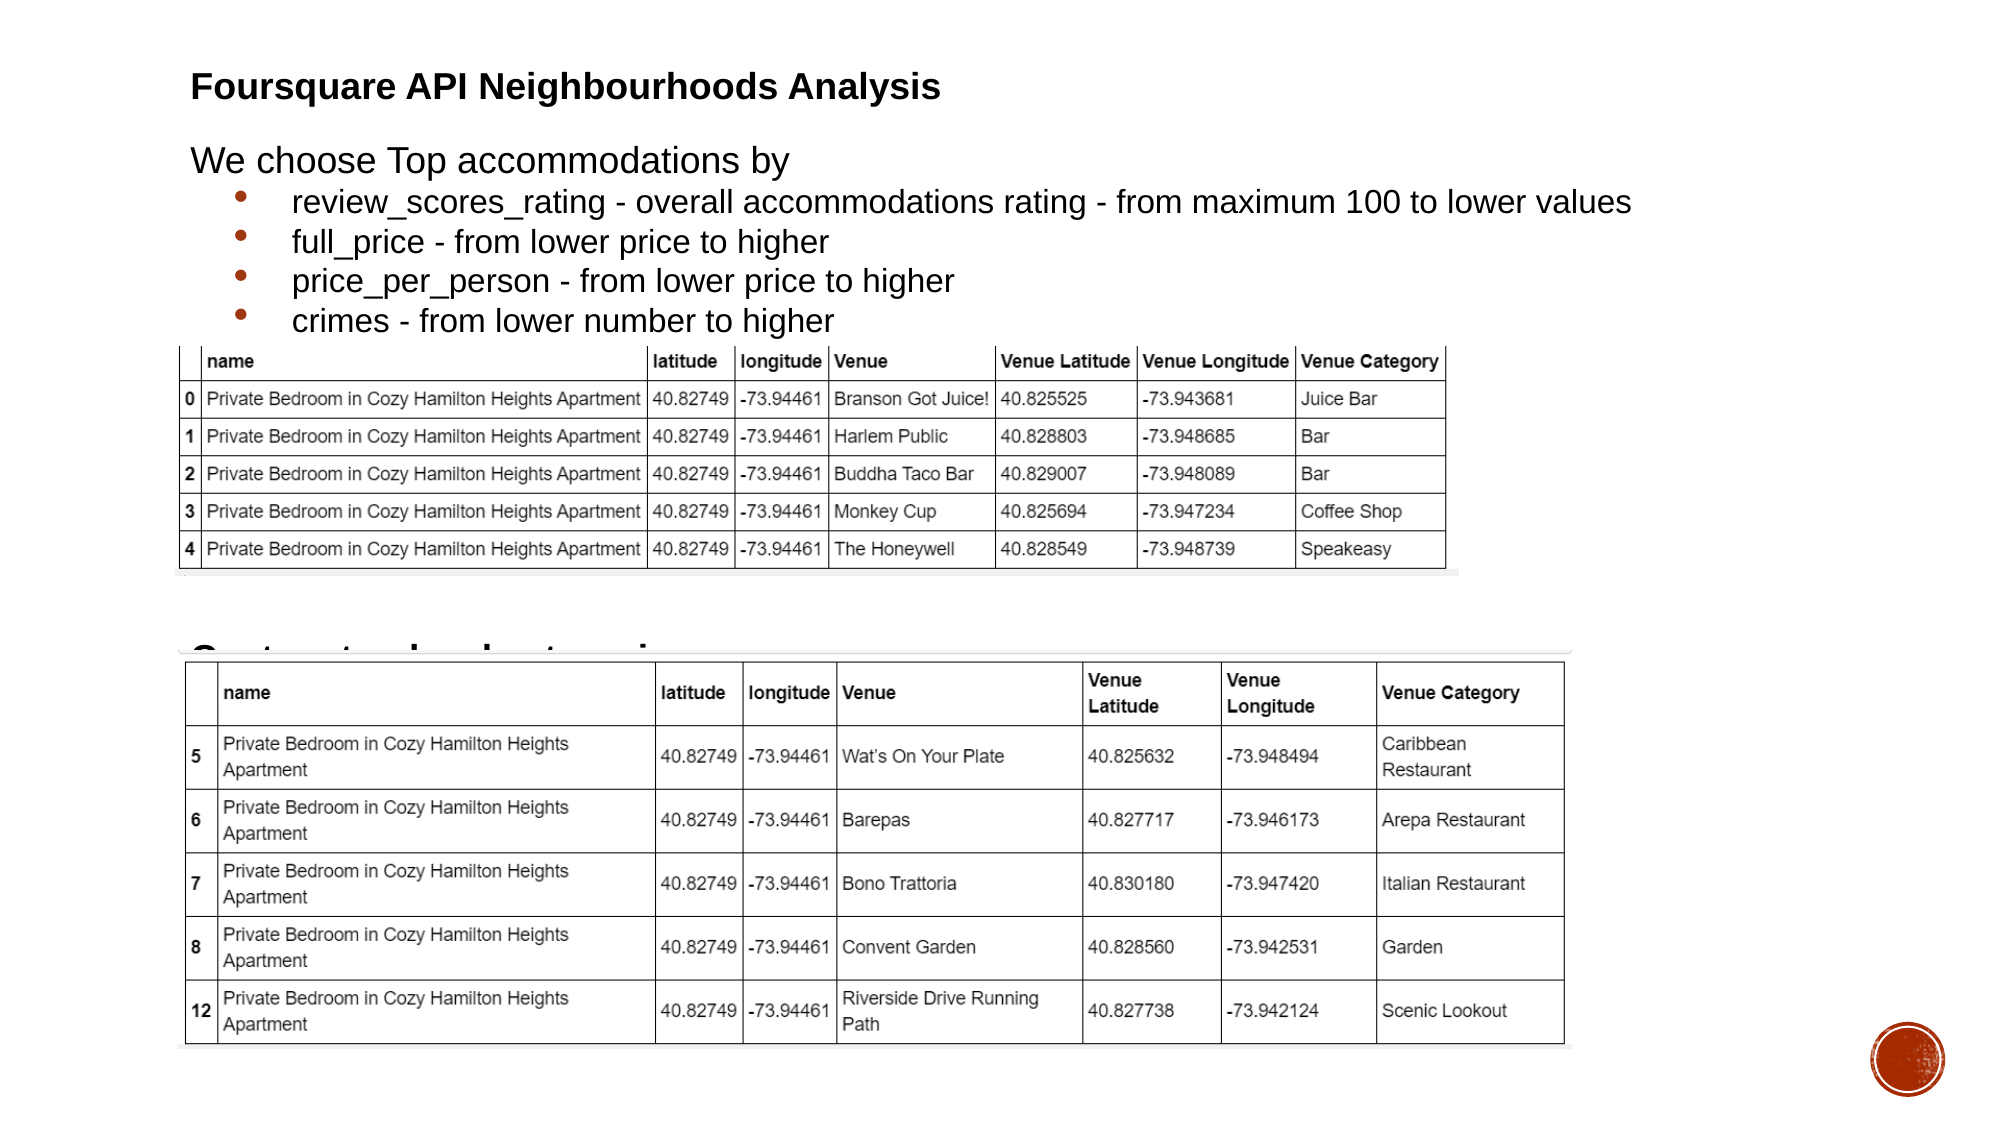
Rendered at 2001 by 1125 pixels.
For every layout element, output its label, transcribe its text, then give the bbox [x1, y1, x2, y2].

list Foursquare API Neighbourhoods Analysis We choose Top accommodations by review_scores_rating - overall accommodations rating - from maximum 100 to lower values full_price - from lower price to higher price_per_person - from lower price to higher crimes - from lower number to higher Custom top level categories [175, 59, 1826, 1013]
picture [175, 651, 1574, 1049]
picture [174, 346, 1459, 576]
